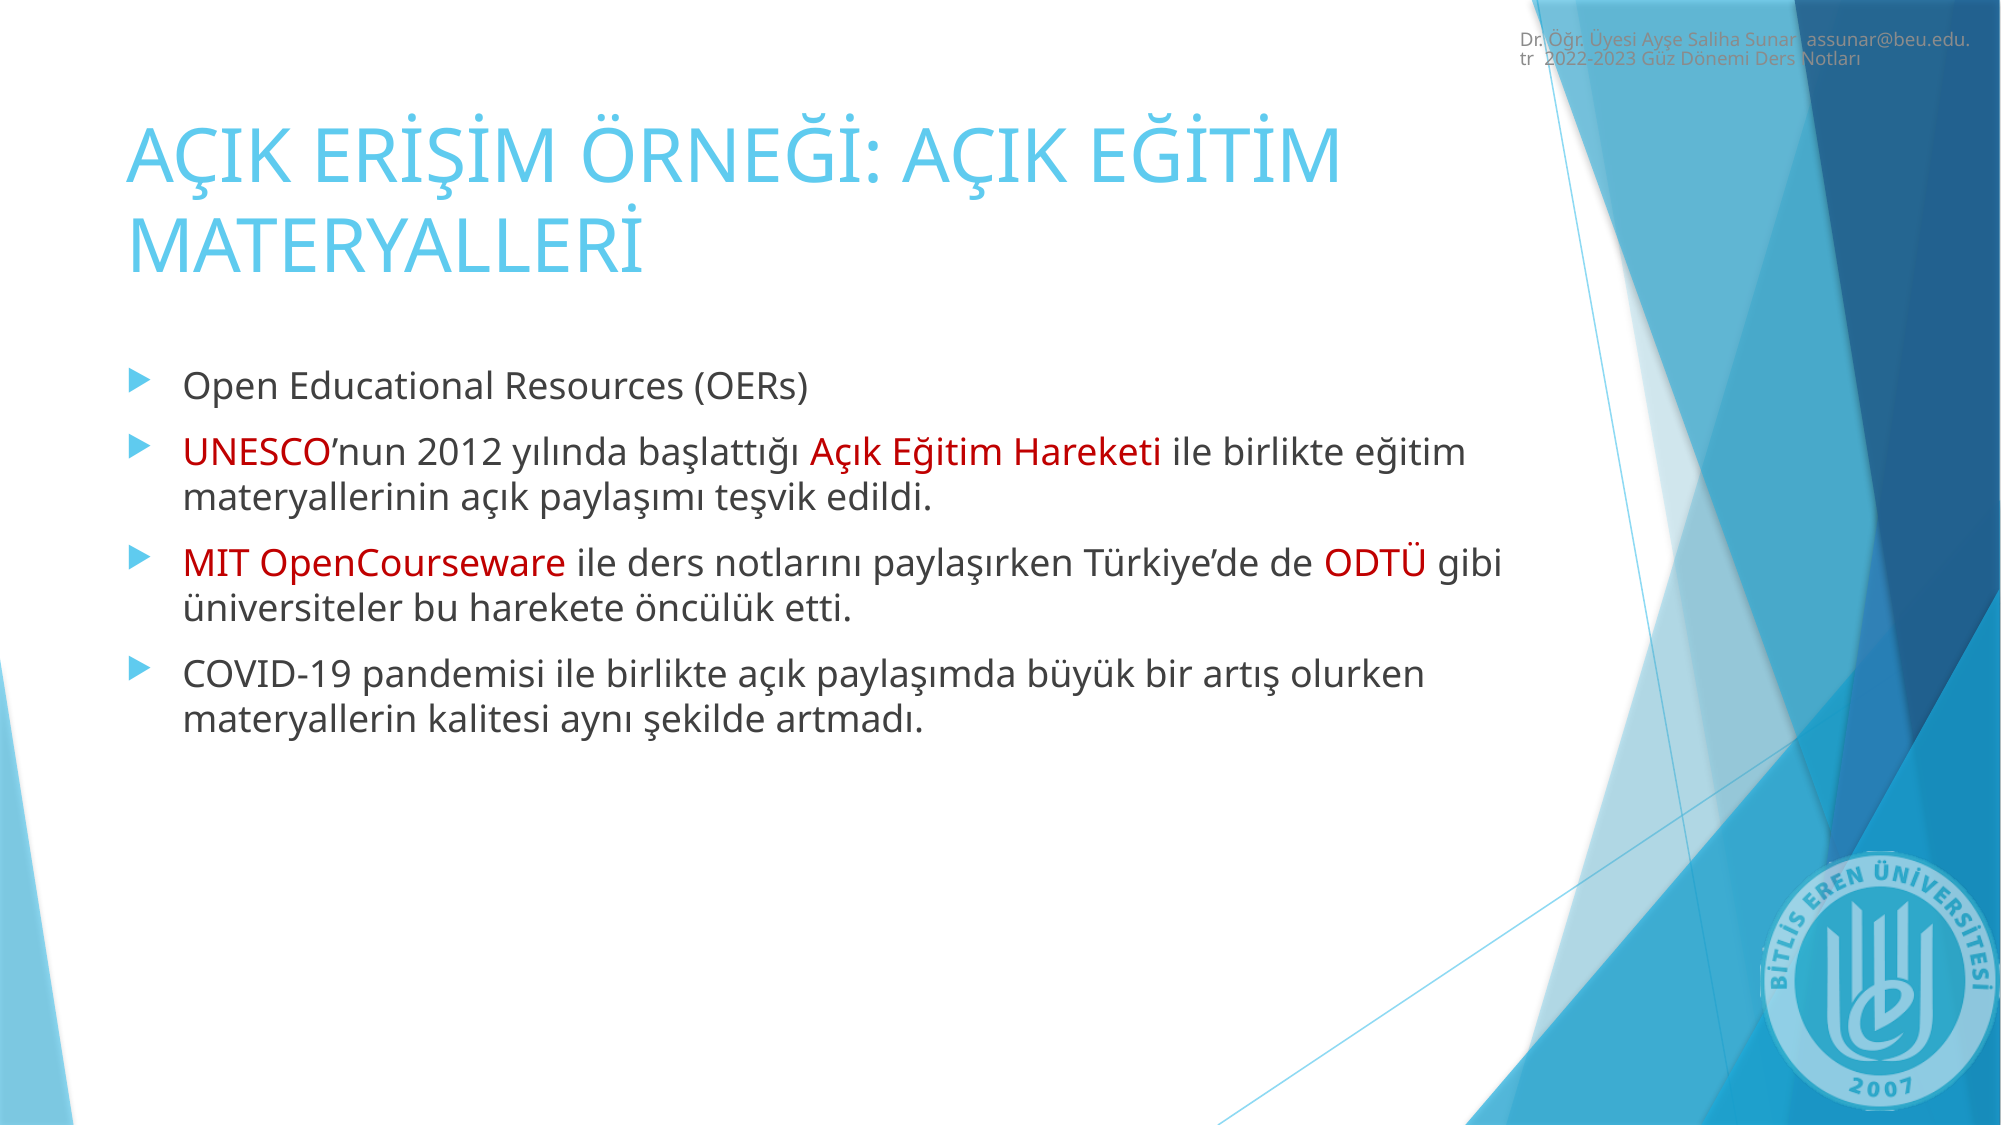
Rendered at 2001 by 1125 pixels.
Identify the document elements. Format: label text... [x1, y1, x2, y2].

list Open Educational Resources (OERs) UNESCO’nun 2012 yılında başlattığı Açık Eğitim Hareketi ile birlikte eğitim materyallerinin açık paylaşımı teşvik edildi. MIT OpenCourseware ile ders notlarını paylaşırken Türkiye’de de ODTÜ gibi üniversiteler bu harekete öncülük etti. COVID-19 pandemisi ile birlikte açık paylaşımda büyük bir artış olurken materyallerin kalitesi aynı şekilde artmadı. [111, 354, 1522, 992]
picture [1760, 851, 2000, 1111]
footer Dr. Öğr. Üyesi Ayşe Saliha Sunar assunar@beu.edu.tr 2022-2023 Güz Dönemi Ders Notları [1504, 10, 1991, 70]
title AÇIK ERİŞİM ÖRNEĞİ: AÇIK EĞİTİM MATERYALLERİ [111, 99, 1522, 317]
